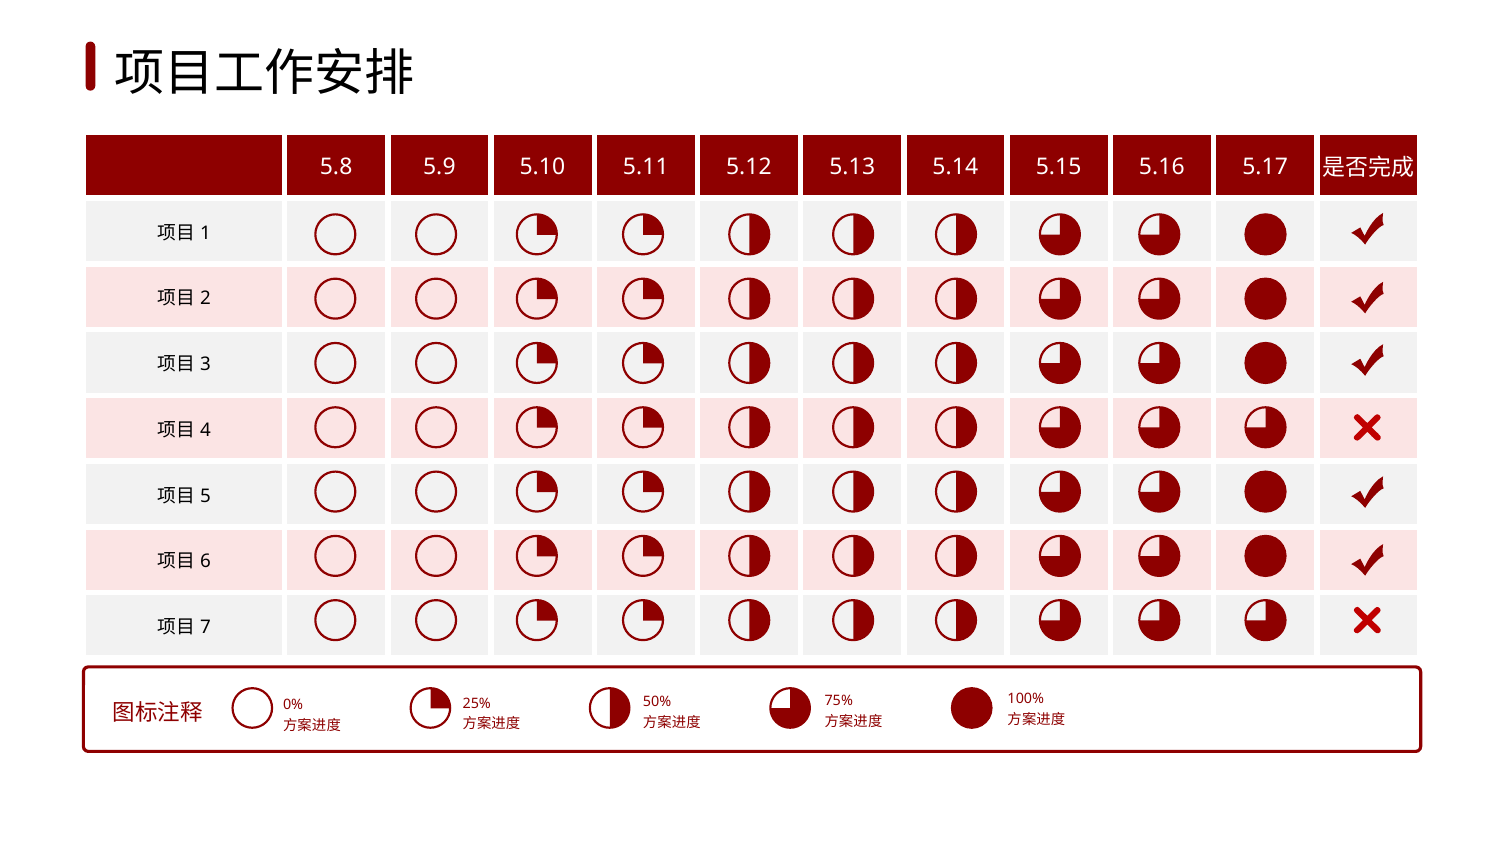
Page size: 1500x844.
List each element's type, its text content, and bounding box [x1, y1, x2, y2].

text_box [1038, 599, 1081, 642]
text_box [832, 599, 875, 642]
text_box [84, 40, 97, 92]
text_box [415, 341, 458, 385]
text_box [1244, 341, 1287, 385]
text_box [1038, 213, 1081, 256]
text_box [314, 277, 357, 320]
text_box [621, 406, 665, 449]
text_box [1244, 213, 1287, 256]
text_box [314, 470, 357, 513]
text_box [314, 534, 357, 577]
table_cell [287, 332, 385, 393]
text_box [621, 341, 665, 385]
text_box [314, 406, 357, 449]
table_cell [1320, 332, 1417, 393]
text_box [515, 406, 558, 449]
text_box [314, 341, 357, 385]
text_box [82, 665, 1422, 753]
text_box [515, 599, 558, 642]
table_cell [391, 595, 488, 655]
text_box [1038, 341, 1081, 385]
text_box [515, 341, 558, 385]
table_cell [287, 530, 385, 590]
table_cell [1320, 530, 1417, 590]
table_cell [1113, 530, 1211, 590]
table_cell [803, 398, 901, 458]
table_cell [391, 332, 488, 393]
table_cell [1216, 398, 1314, 458]
text_box [934, 341, 978, 385]
text_box [1038, 470, 1081, 513]
table_cell [700, 398, 798, 458]
table_cell [1113, 332, 1211, 393]
table_cell [907, 267, 1004, 327]
text_box [832, 470, 875, 513]
text_box [515, 213, 558, 256]
text_box [621, 277, 665, 320]
text_box [728, 341, 771, 385]
table_cell [494, 464, 592, 524]
table_cell [1010, 595, 1108, 655]
table_cell [803, 464, 901, 524]
text_box [415, 534, 458, 577]
table_cell [597, 267, 695, 327]
text_box [1351, 344, 1384, 376]
table_cell [1320, 267, 1417, 327]
table_cell [1010, 201, 1108, 261]
text_box [934, 277, 978, 320]
text_box [1244, 406, 1287, 449]
table_header 5.12 [700, 135, 798, 195]
text_box [1138, 277, 1181, 320]
table_cell [597, 398, 695, 458]
text_box [832, 277, 875, 320]
text_box [934, 599, 978, 642]
text_box [1138, 470, 1181, 513]
text_box [1351, 212, 1384, 245]
table_cell [494, 530, 592, 590]
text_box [231, 687, 373, 736]
text_box [1244, 534, 1287, 578]
text_box [728, 470, 771, 513]
table_cell [907, 464, 1004, 524]
table_cell [1113, 464, 1211, 524]
table_cell [1320, 398, 1417, 458]
text_box [1244, 470, 1287, 513]
table_cell [1216, 530, 1314, 590]
table_header 5.11 [597, 135, 695, 195]
table_cell [1113, 398, 1211, 458]
table_cell [1113, 201, 1211, 261]
table_header 5.14 [907, 135, 1004, 195]
table_cell 项目6 [86, 530, 282, 590]
table_cell 项目4 [86, 398, 282, 458]
table_cell [1320, 201, 1417, 261]
table_header 是否完成 [1320, 135, 1417, 195]
table_cell [907, 398, 1004, 458]
table_cell [391, 398, 488, 458]
table_cell [597, 332, 695, 393]
table_cell [700, 530, 798, 590]
table_cell [803, 201, 901, 261]
text_box [621, 534, 665, 577]
table_header 5.13 [803, 135, 901, 195]
table_header 5.17 [1216, 135, 1314, 195]
table_cell [700, 332, 798, 393]
table_cell [700, 201, 798, 261]
table_cell [907, 530, 1004, 590]
table_cell [1113, 595, 1211, 655]
text_box [1351, 544, 1384, 576]
text_box [832, 534, 875, 577]
text_box [314, 599, 357, 642]
text_box [621, 599, 665, 642]
text_box [1138, 213, 1181, 256]
text_box [415, 470, 458, 513]
table_cell [494, 332, 592, 393]
table_cell 项目2 [86, 267, 282, 327]
table_cell [1216, 201, 1314, 261]
table_cell [803, 267, 901, 327]
text_box [1038, 534, 1081, 577]
table_header [86, 135, 282, 195]
table_cell [1320, 464, 1417, 524]
table_cell [1216, 332, 1314, 393]
text_box [728, 534, 771, 577]
table_cell [391, 464, 488, 524]
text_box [950, 683, 1097, 730]
table_cell 项目1 [86, 201, 282, 261]
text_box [588, 685, 733, 733]
table_cell [494, 267, 592, 327]
text_box [621, 470, 665, 513]
table_cell [287, 464, 385, 524]
text_box [515, 470, 558, 513]
text_box [934, 213, 978, 256]
text_box [832, 406, 875, 449]
text_box [515, 534, 558, 577]
text_box [415, 599, 458, 642]
table_cell [803, 595, 901, 655]
table_cell [1216, 595, 1314, 655]
table_cell [907, 332, 1004, 393]
table_cell 项目5 [86, 464, 282, 524]
table_cell [803, 530, 901, 590]
table_cell [597, 595, 695, 655]
table_cell [494, 201, 592, 261]
table_cell [1216, 464, 1314, 524]
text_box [409, 687, 552, 735]
text_box [621, 213, 665, 256]
text_box [1353, 606, 1381, 634]
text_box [769, 684, 914, 732]
table_cell [1113, 267, 1211, 327]
table_cell [494, 398, 592, 458]
table_cell [907, 595, 1004, 655]
text_box [1138, 534, 1181, 577]
table_header 5.15 [1010, 135, 1108, 195]
table_cell [1320, 595, 1417, 655]
text_box [415, 406, 458, 449]
table_cell [287, 201, 385, 261]
text_box 项目工作安排 [100, 32, 430, 108]
text_box [1351, 476, 1384, 508]
table_cell [1010, 267, 1108, 327]
table_cell [287, 267, 385, 327]
table_header 5.16 [1113, 135, 1211, 195]
text_box [1038, 277, 1081, 320]
table_cell [1010, 332, 1108, 393]
text_box [728, 277, 771, 320]
table_cell [1010, 530, 1108, 590]
text_box [832, 213, 875, 256]
table_cell [597, 530, 695, 590]
table_cell [287, 595, 385, 655]
text_box [1353, 414, 1381, 441]
table_cell [1216, 267, 1314, 327]
table_header 5.10 [494, 135, 592, 195]
text_box [1244, 599, 1287, 642]
text_box [1138, 599, 1181, 642]
table_cell [597, 464, 695, 524]
table_cell [803, 332, 901, 393]
table_cell [1010, 464, 1108, 524]
table_cell [700, 267, 798, 327]
table_cell 项目7 [86, 595, 282, 655]
text_box [1351, 281, 1384, 314]
table_cell [287, 398, 385, 458]
table_cell [700, 464, 798, 524]
table_cell [597, 201, 695, 261]
table_header 5.9 [391, 135, 488, 195]
text_box [1038, 406, 1081, 449]
table_cell [700, 595, 798, 655]
table_cell [391, 201, 488, 261]
text_box [832, 341, 875, 385]
table_cell 项目3 [86, 332, 282, 393]
text_box [728, 599, 771, 642]
text_box [934, 406, 978, 449]
text_box [515, 277, 558, 320]
table_cell [1010, 398, 1108, 458]
text_box [1138, 406, 1181, 449]
text_box [728, 213, 771, 256]
table_cell [391, 530, 488, 590]
text_box [728, 406, 771, 449]
table_cell [494, 595, 592, 655]
text_box [415, 213, 458, 256]
text_box [1244, 277, 1287, 320]
table_cell [907, 201, 1004, 261]
table_header 5.8 [287, 135, 385, 195]
text_box [934, 470, 978, 513]
table_cell [391, 267, 488, 327]
text_box [934, 534, 978, 577]
text_box 图标注释 [109, 689, 231, 729]
text_box [1138, 341, 1181, 385]
text_box [314, 213, 357, 256]
text_box [415, 277, 458, 320]
